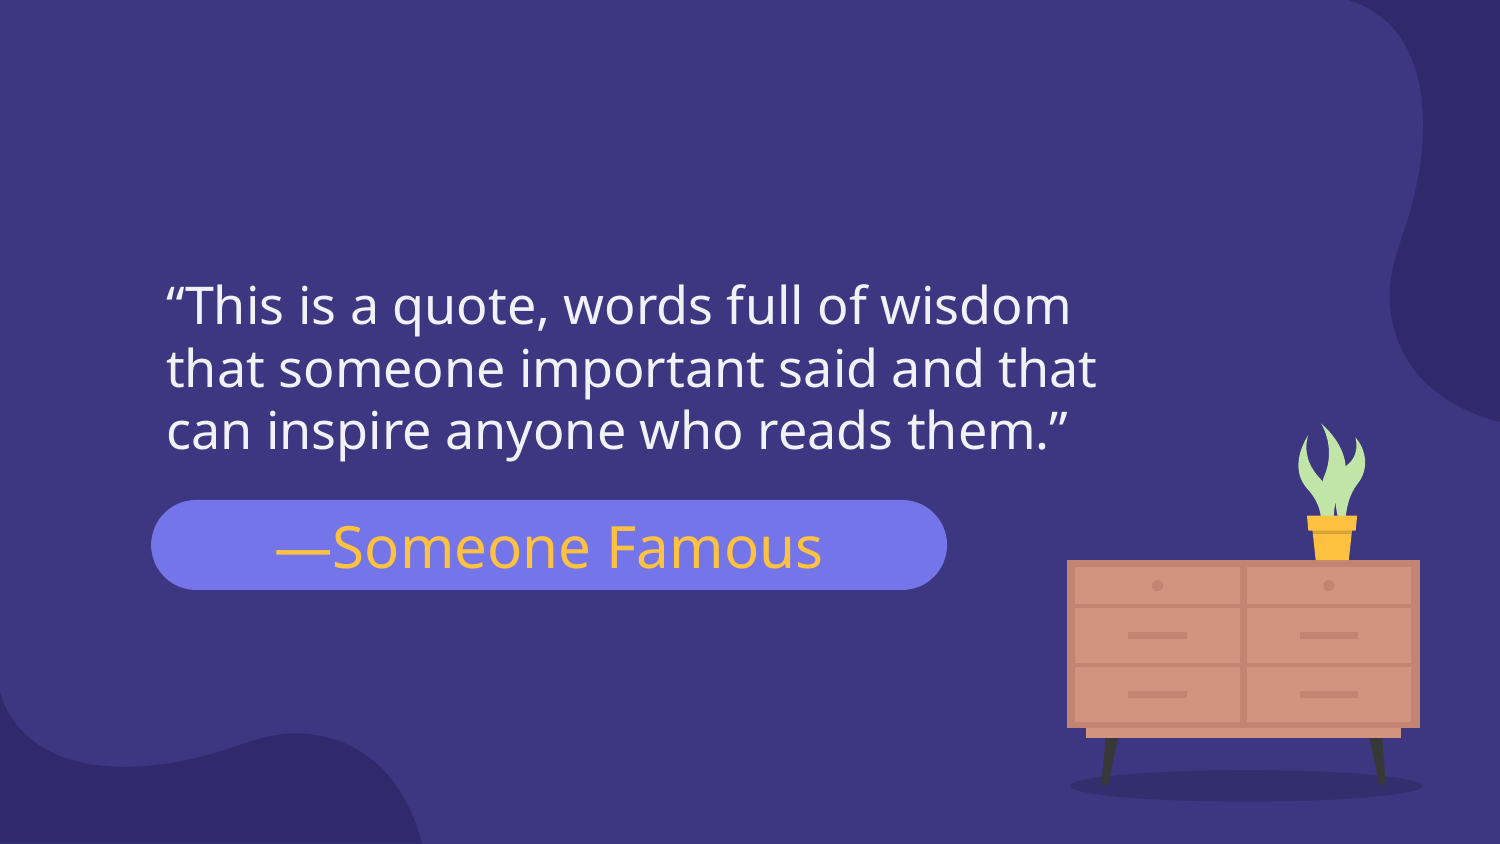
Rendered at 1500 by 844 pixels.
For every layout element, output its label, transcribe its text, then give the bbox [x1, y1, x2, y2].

text_box [151, 500, 191, 590]
text_box [907, 500, 948, 590]
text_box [1066, 423, 1423, 802]
title —Someone Famous [191, 500, 907, 590]
subtitle “This is a quote, words full of wisdom that someone important said and that can inspire anyone who reads them.” [151, 253, 1129, 479]
